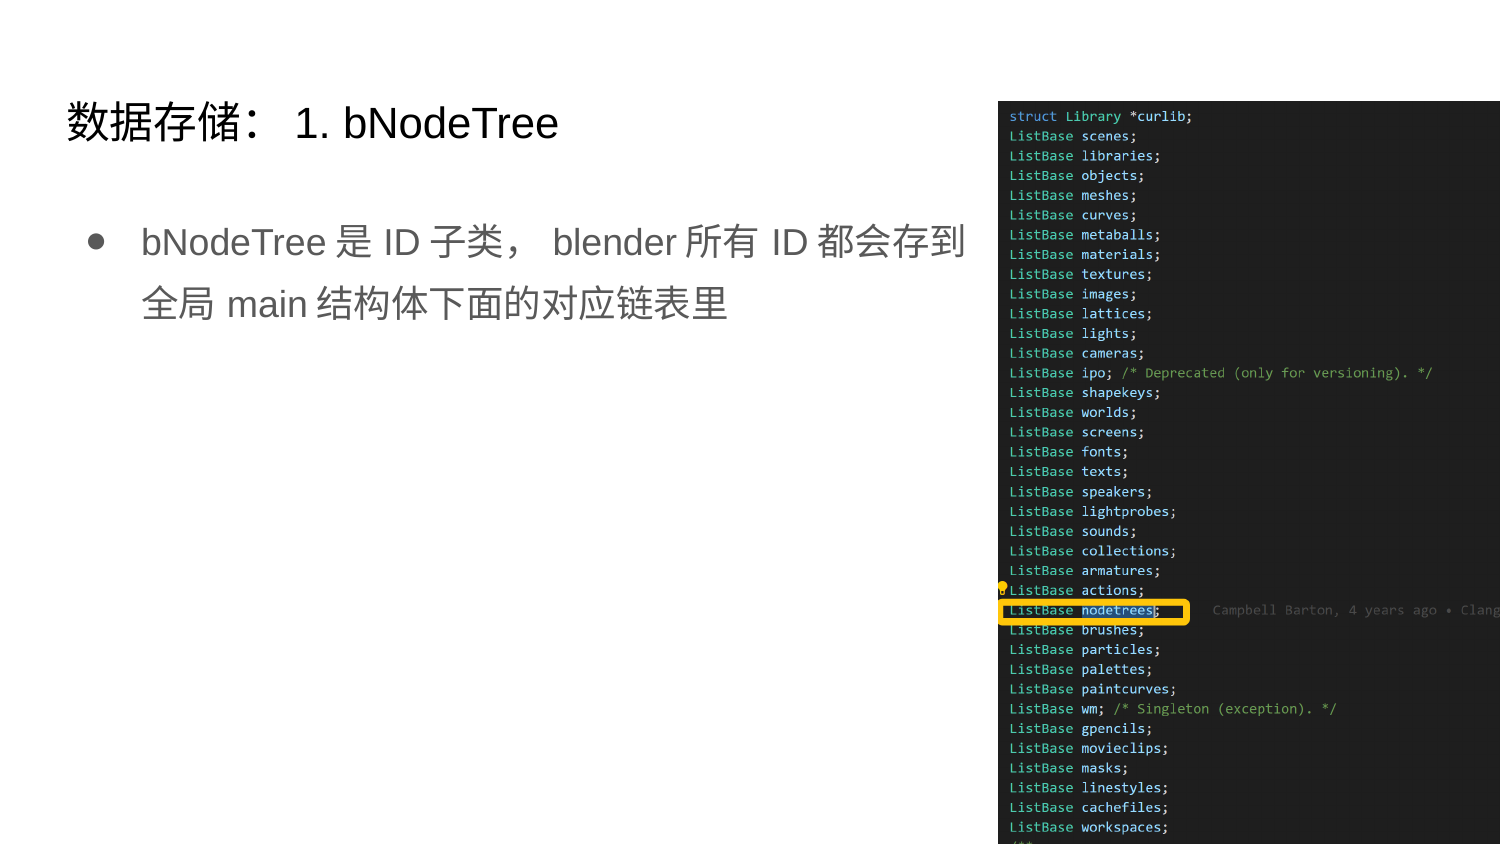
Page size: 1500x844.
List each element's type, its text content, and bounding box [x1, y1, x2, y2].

picture [997, 101, 1500, 844]
title 数据存储：1. bNodeTree [51, 72, 1449, 167]
list bNodeTree是ID子类，blender所有ID都会存到全局main结构体下面的对应链表里 [51, 189, 990, 766]
